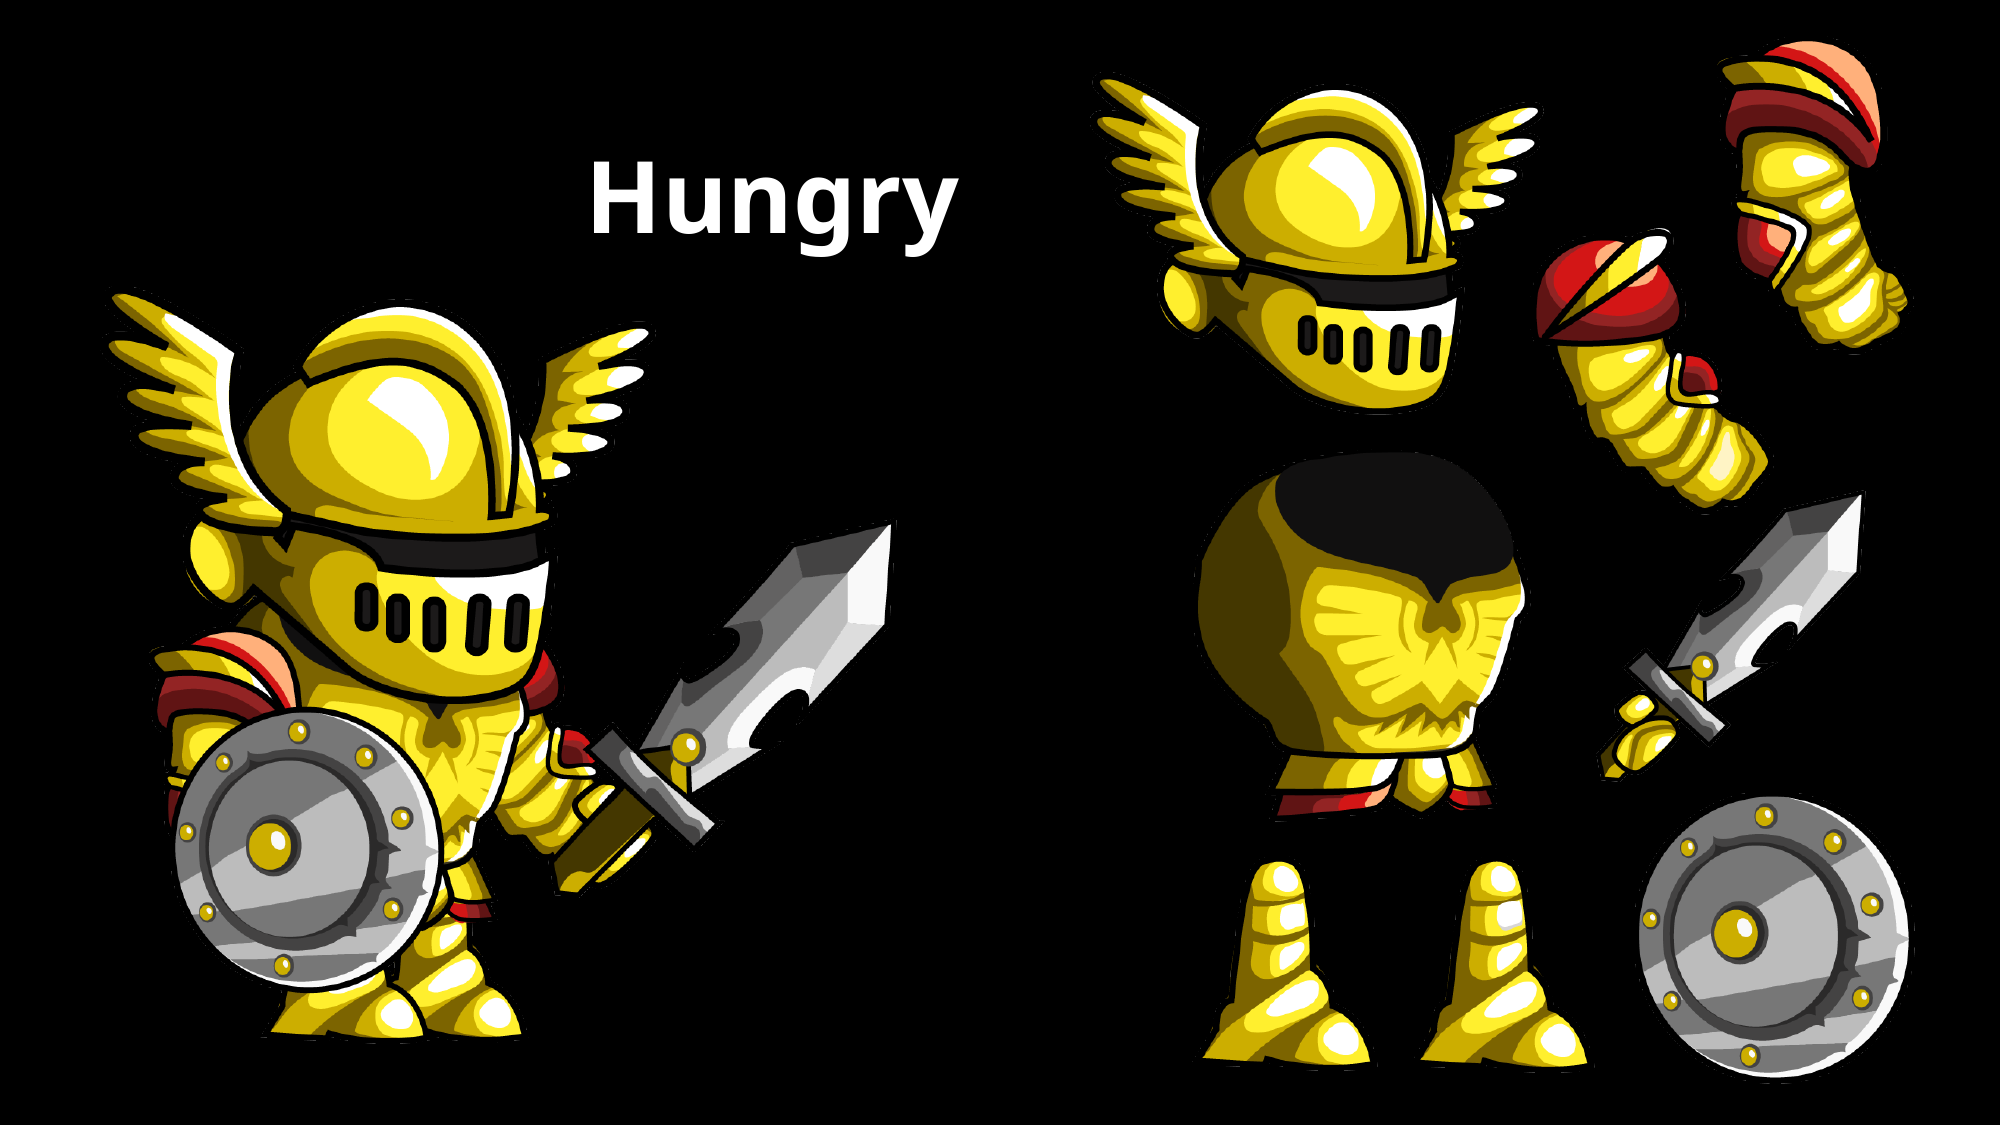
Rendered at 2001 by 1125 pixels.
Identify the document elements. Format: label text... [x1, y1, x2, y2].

picture [1409, 855, 1595, 1073]
picture [1089, 34, 1914, 822]
picture [1191, 855, 1378, 1071]
text_box Hungry [571, 126, 975, 261]
picture [99, 284, 897, 1044]
picture [1632, 790, 1915, 1084]
